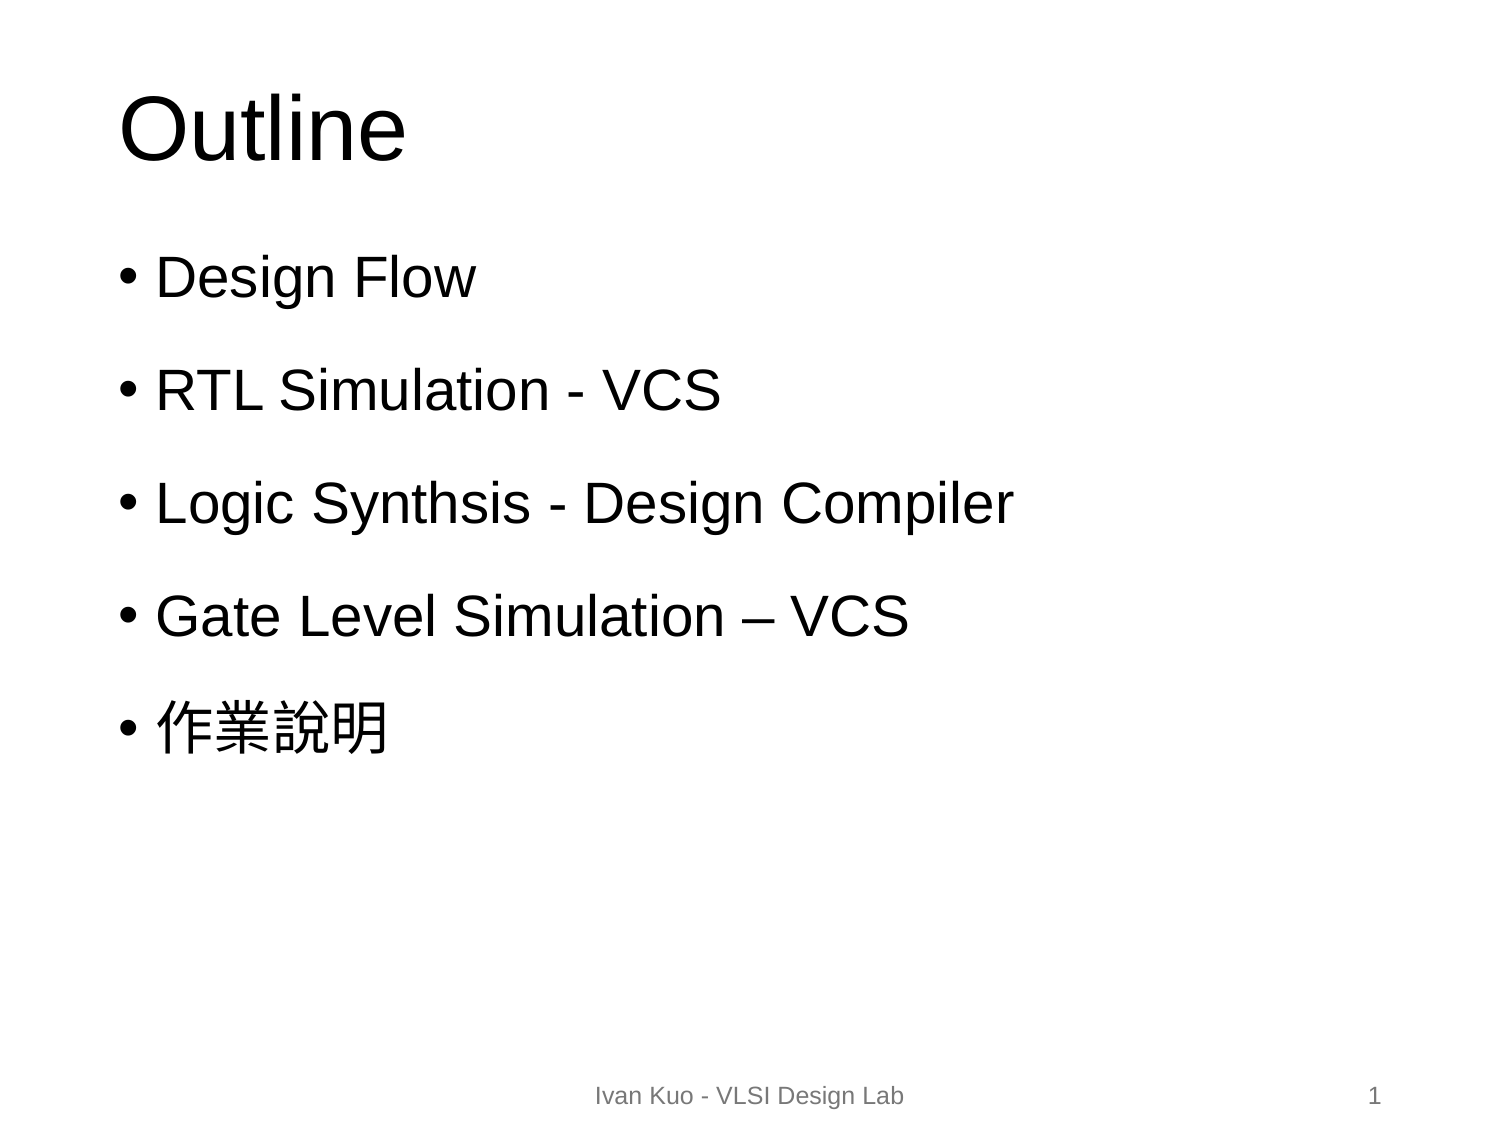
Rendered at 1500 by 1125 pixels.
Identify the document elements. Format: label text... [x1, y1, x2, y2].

footer Ivan Kuo - VLSI Design Lab [496, 1065, 1004, 1125]
slide_number 1 [1059, 1065, 1397, 1125]
list Design Flow RTL Simulation - VCS Logic Synthsis - Design Compiler Gate Level Simulation – VCS 作業說明 [103, 239, 1397, 1042]
title Outline [103, 22, 1397, 239]
